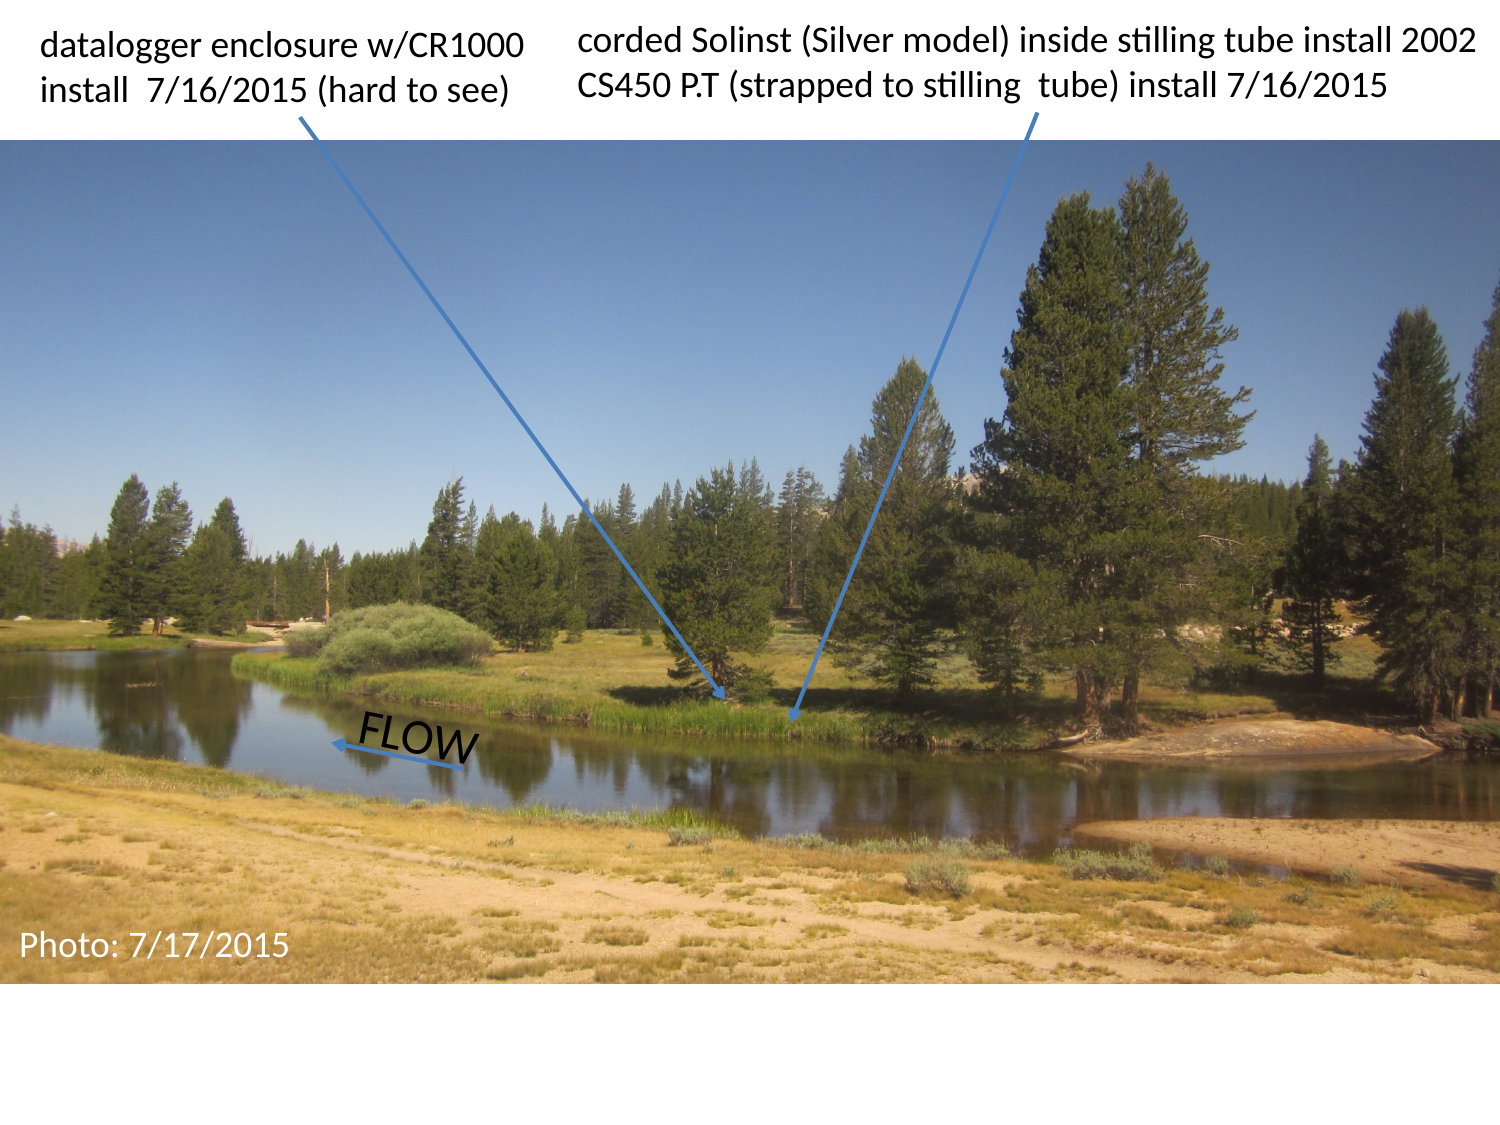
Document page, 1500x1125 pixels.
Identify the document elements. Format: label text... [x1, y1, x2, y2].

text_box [299, 118, 726, 701]
picture [0, 140, 1500, 985]
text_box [330, 742, 463, 769]
text_box corded Solinst (Silver model) inside stilling tube install 2002 CS450 P.T (strapped to stilling tube) install 7/16/2015 [562, 7, 1500, 113]
text_box datalogger enclosure w/CR1000 install 7/16/2015 (hard to see) [24, 12, 575, 118]
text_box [790, 113, 1038, 723]
